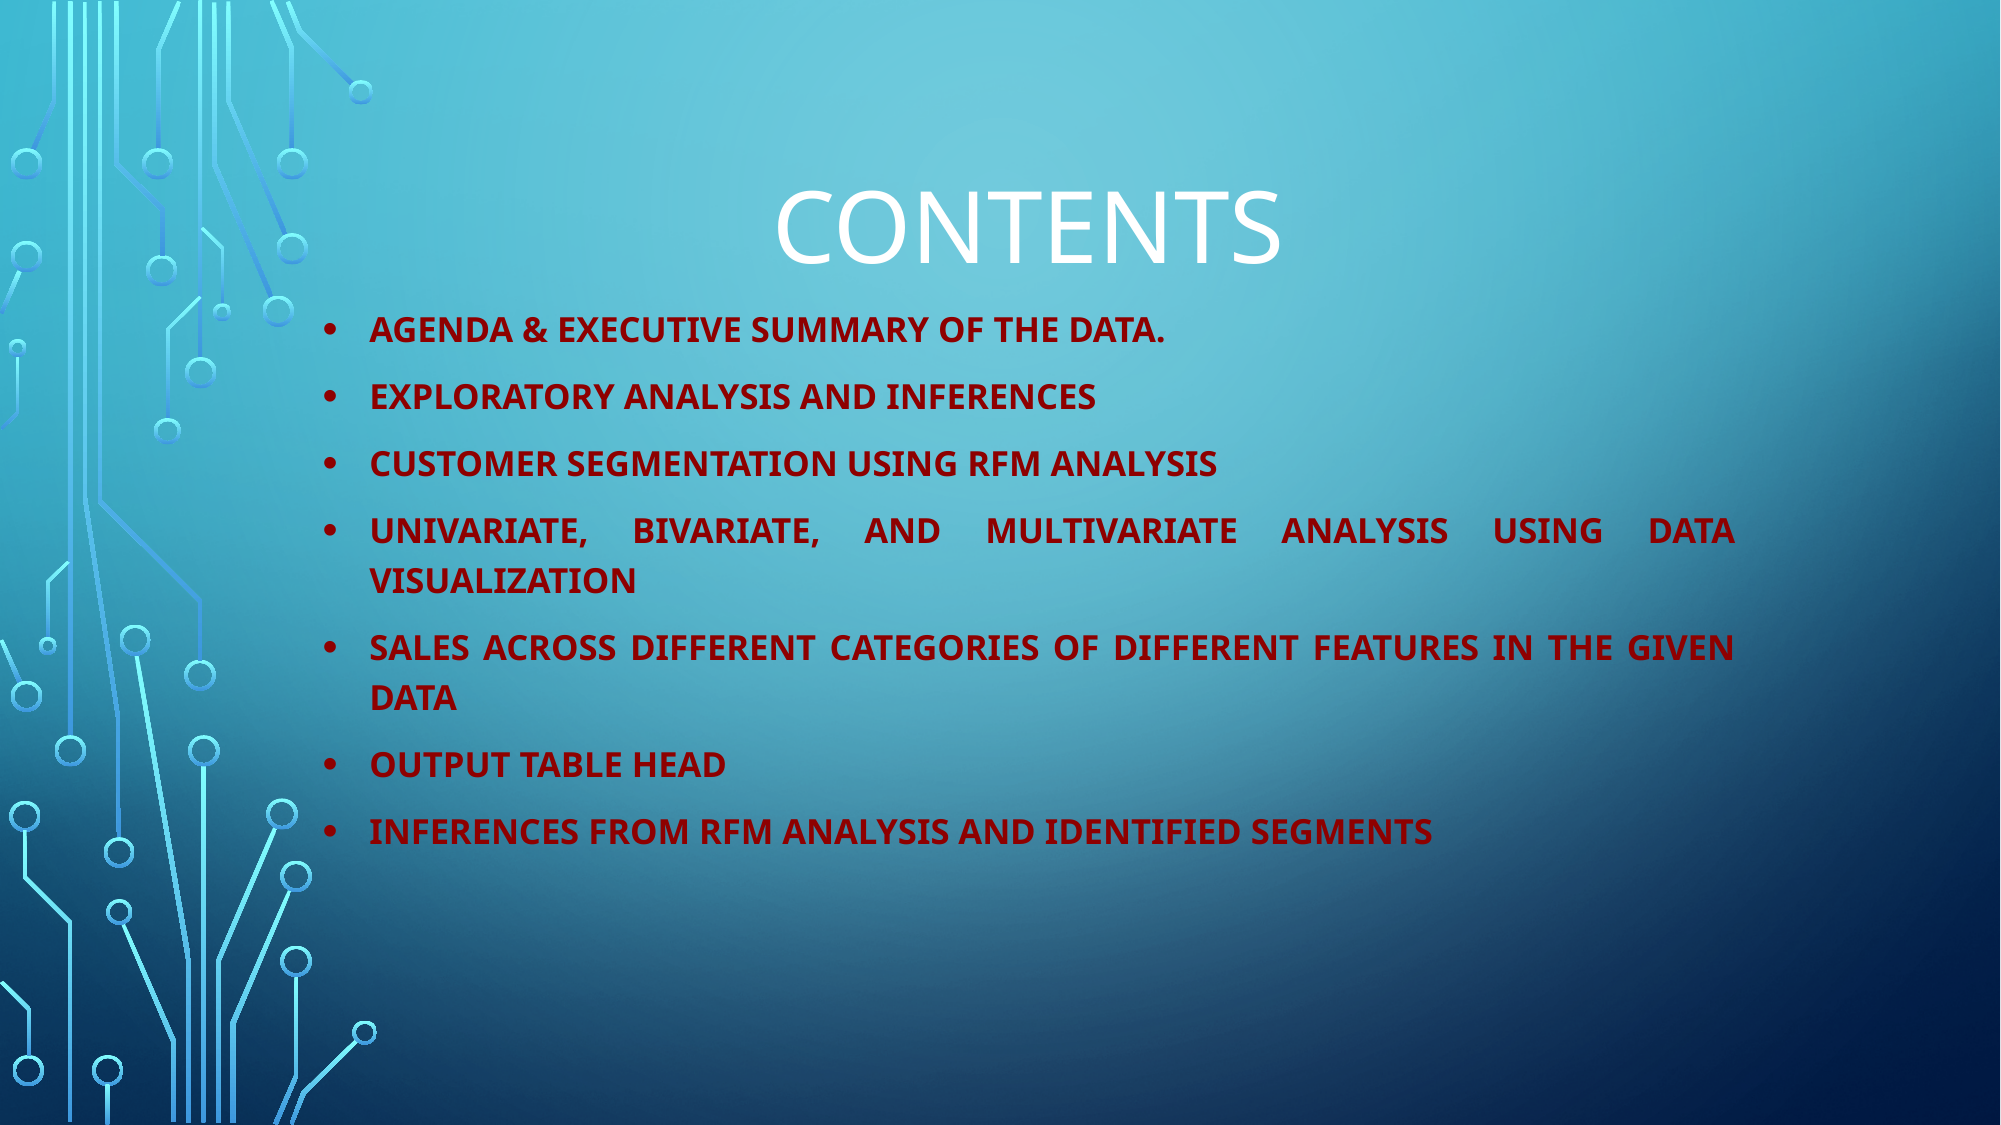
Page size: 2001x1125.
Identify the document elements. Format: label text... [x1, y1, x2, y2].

title contents [307, 184, 1750, 292]
subtitle Agenda & Executive Summary of the data. Exploratory Analysis and Inferences Customer Segmentation using RFM analysis Univariate, Bivariate, and multivariate analysis using data visualization Sales Across different Categories of different features in the given data Output table head Inferences from RFM Analysis and identified segments [307, 292, 1750, 863]
